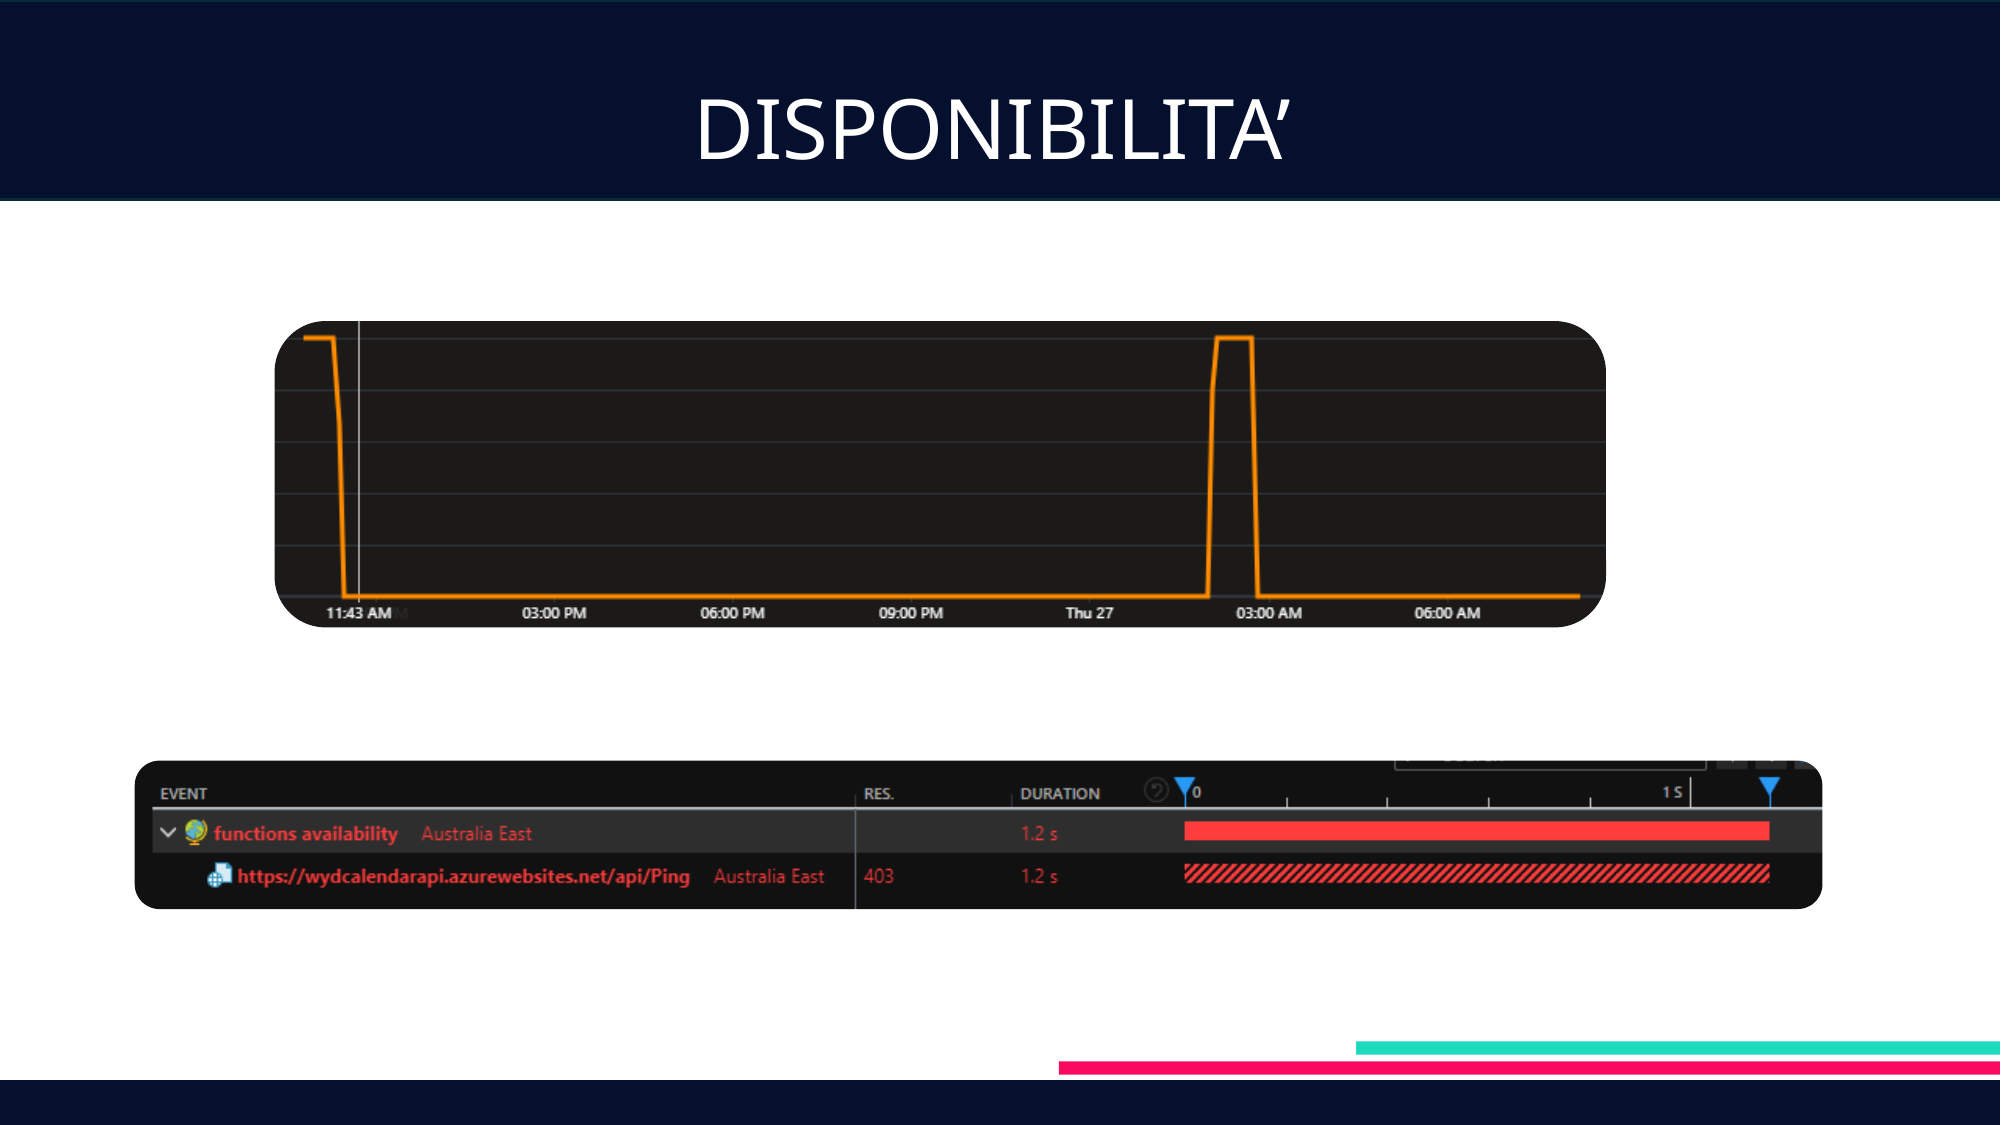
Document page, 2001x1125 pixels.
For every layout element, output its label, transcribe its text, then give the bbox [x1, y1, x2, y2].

text_box [0, 1079, 2000, 1125]
text_box [0, 0, 2000, 201]
text_box [1057, 1060, 2000, 1076]
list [274, 320, 1607, 628]
text_box [1355, 1040, 2000, 1056]
text_box DISPONIBILITA’ [334, 0, 1652, 186]
picture [134, 760, 1823, 910]
